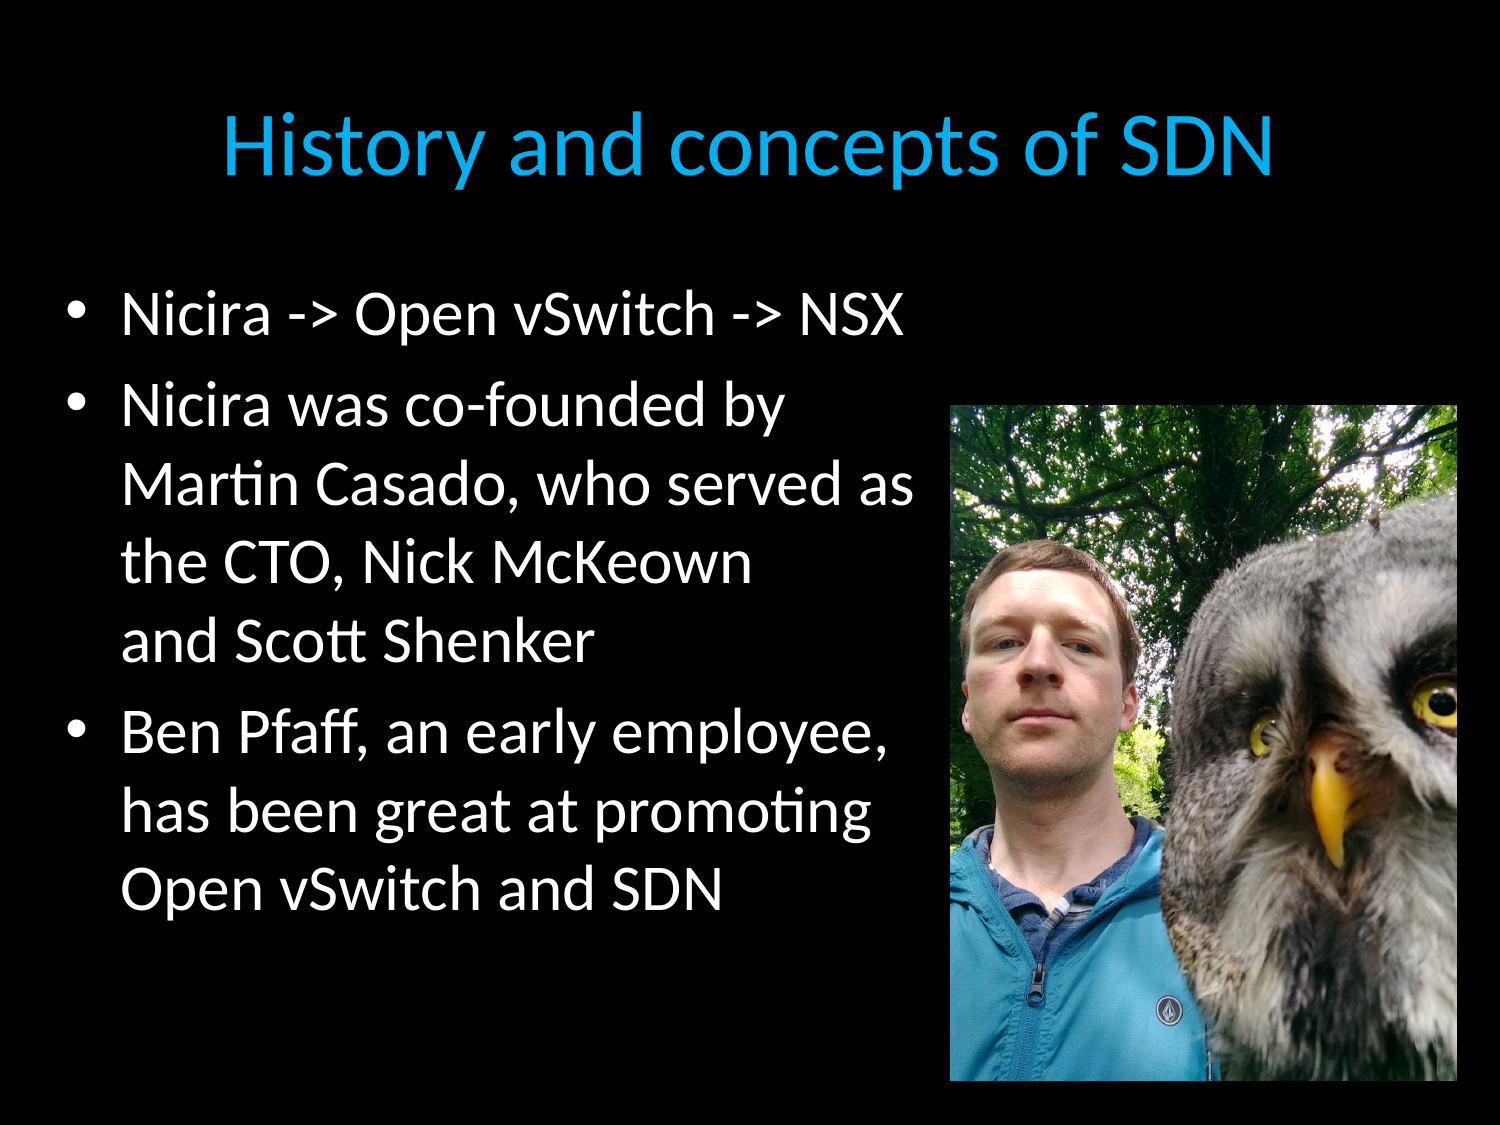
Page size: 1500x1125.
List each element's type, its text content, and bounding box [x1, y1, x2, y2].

picture [949, 405, 1457, 1081]
list Nicira -> Open vSwitch -> NSX Nicira was co-founded by Martin Casado, who served as the CTO, Nick McKeown and Scott Shenker Ben Pfaff, an early employee, has been great at promoting Open vSwitch and SDN [50, 262, 938, 1005]
title History and concepts of SDN [75, 45, 1425, 233]
